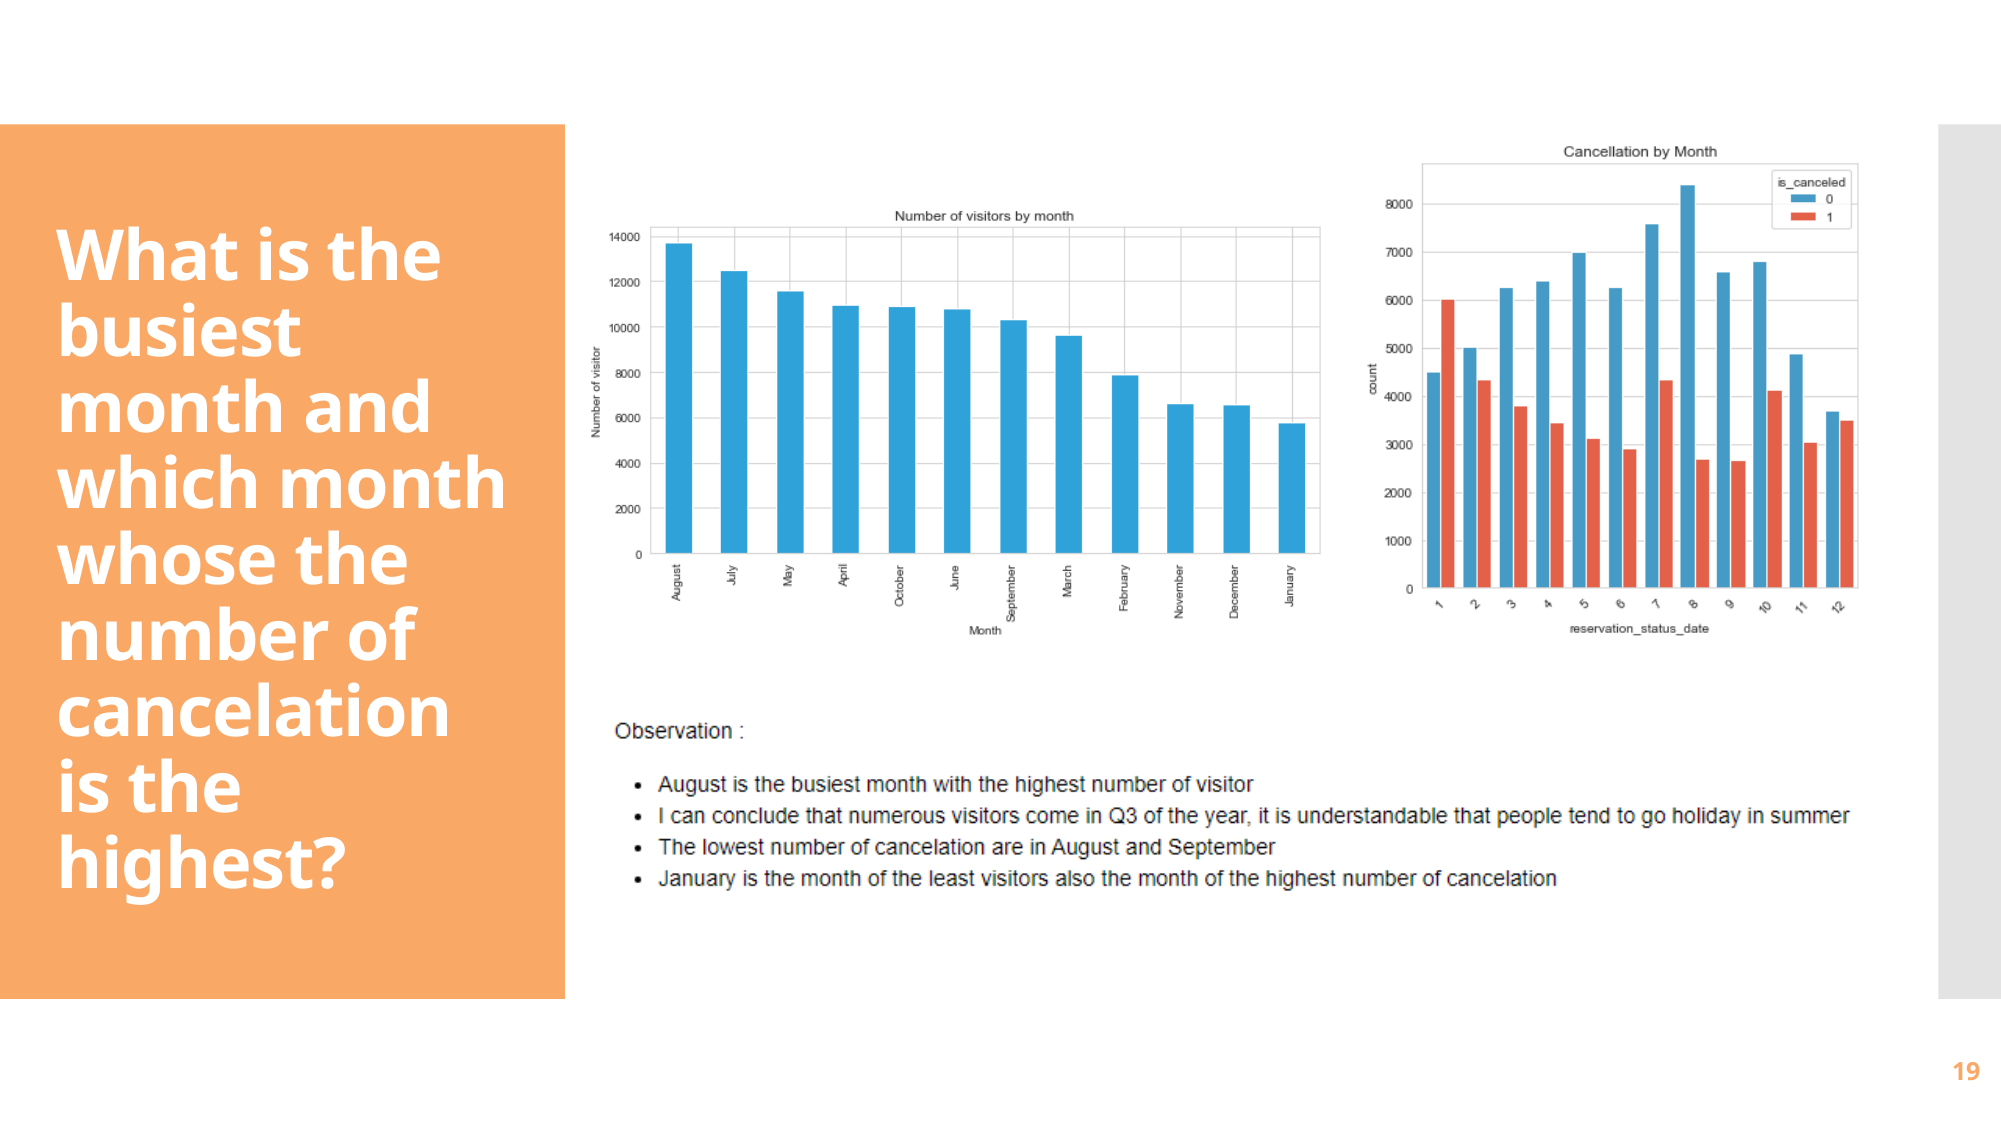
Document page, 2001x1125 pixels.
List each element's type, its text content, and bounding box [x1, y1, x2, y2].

title What is the busiest month and which month whose the number of cancelation is the highest? [41, 184, 525, 940]
picture [596, 709, 1871, 916]
slide_number 19 [1744, 1042, 1996, 1103]
picture [571, 136, 1887, 655]
